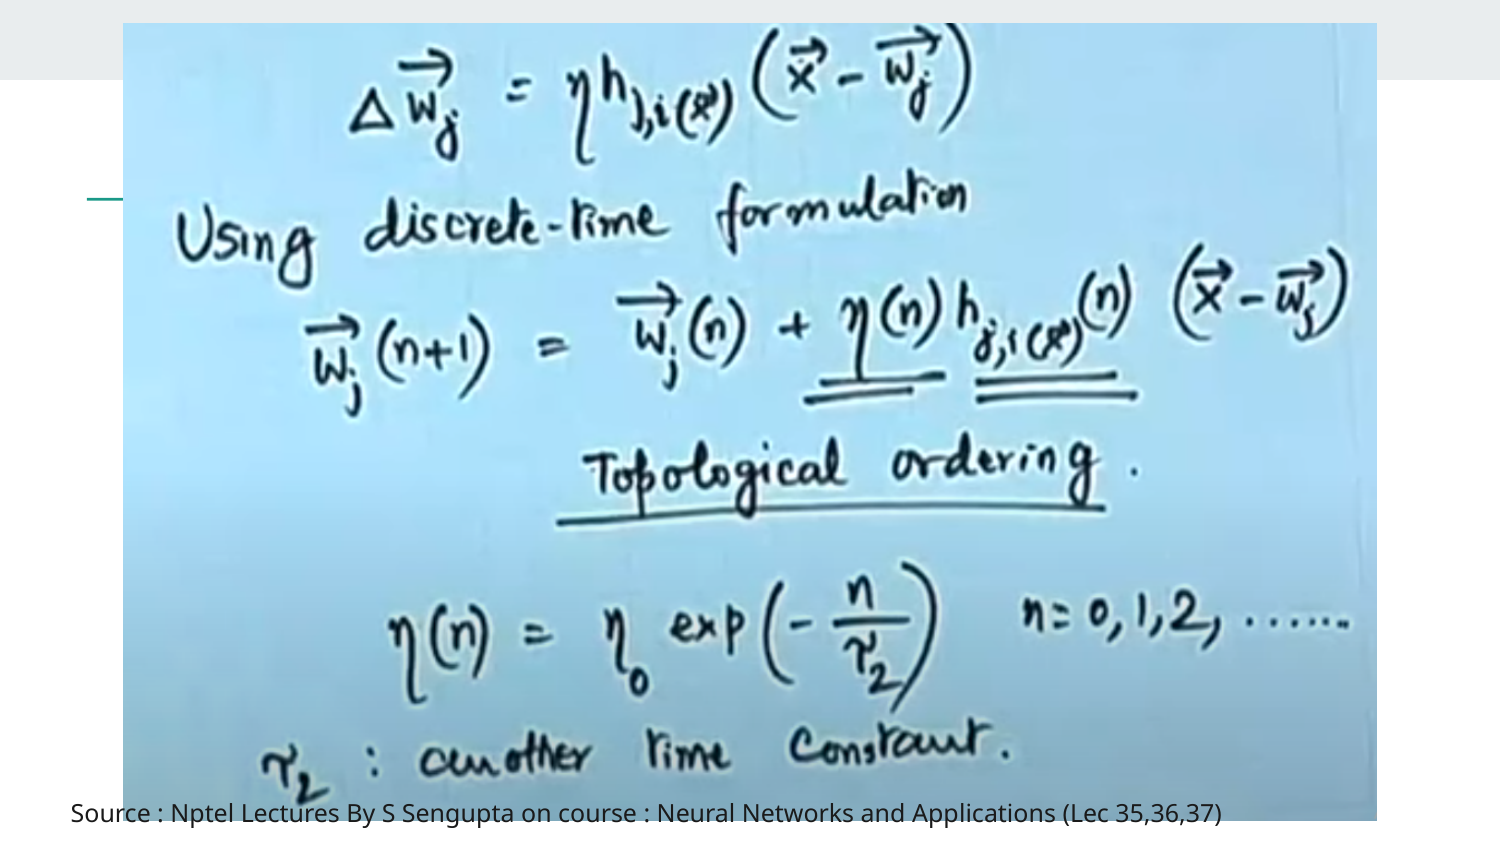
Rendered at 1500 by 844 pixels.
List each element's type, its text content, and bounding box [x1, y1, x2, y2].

text_box Source : Nptel Lectures By S Sengupta on course : Neural Networks and Applications (Lec 35,36,37) [55, 778, 1307, 843]
picture [123, 22, 1378, 821]
